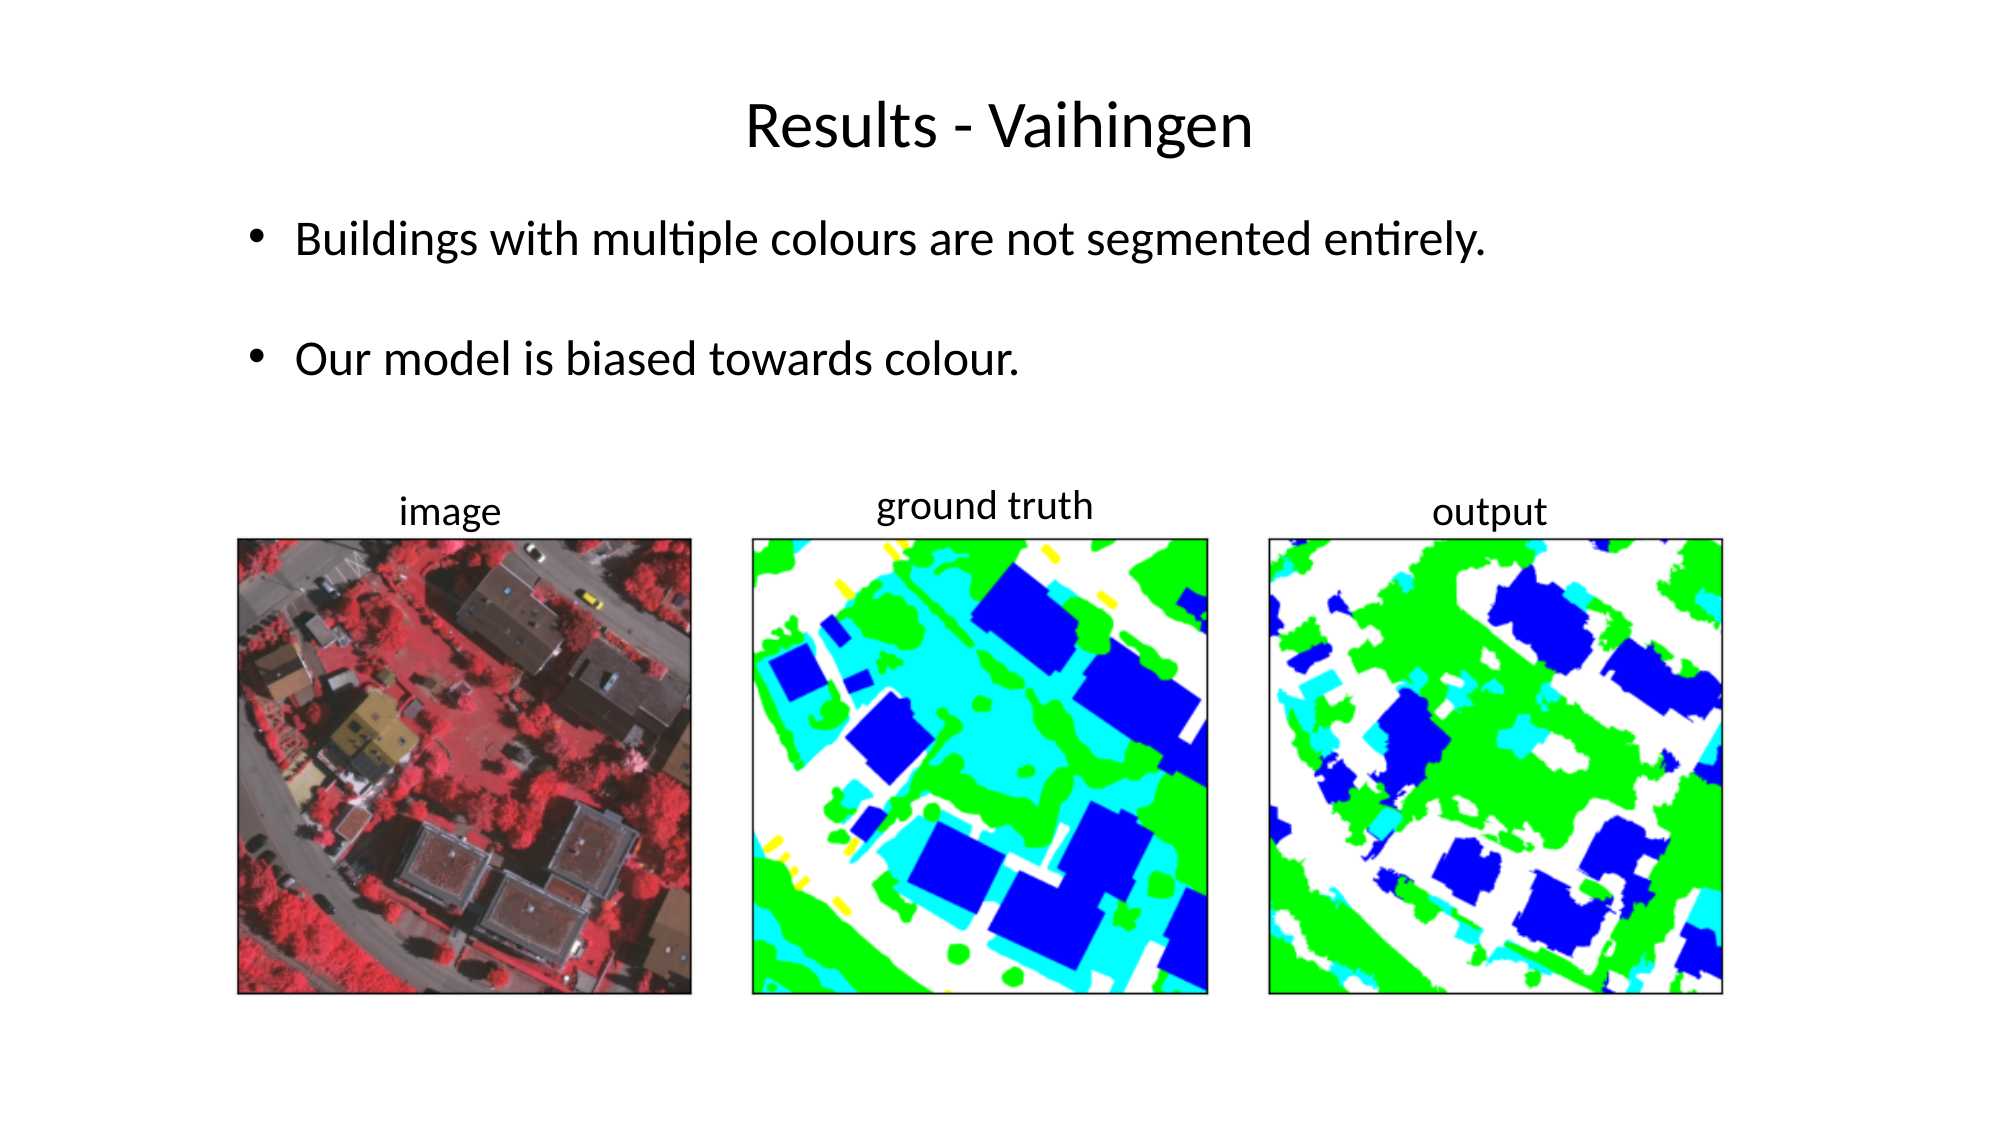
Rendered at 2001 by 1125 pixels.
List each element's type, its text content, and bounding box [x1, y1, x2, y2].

text_box Buildings with multiple colours are not segmented entirely. Our model is biased towards colour. [233, 198, 1875, 393]
text_box image [384, 475, 517, 536]
text_box ground truth [861, 470, 1110, 536]
text_box output [1417, 475, 1564, 536]
text_box Results - Vaihingen [125, 73, 1875, 169]
picture [233, 536, 1738, 1002]
